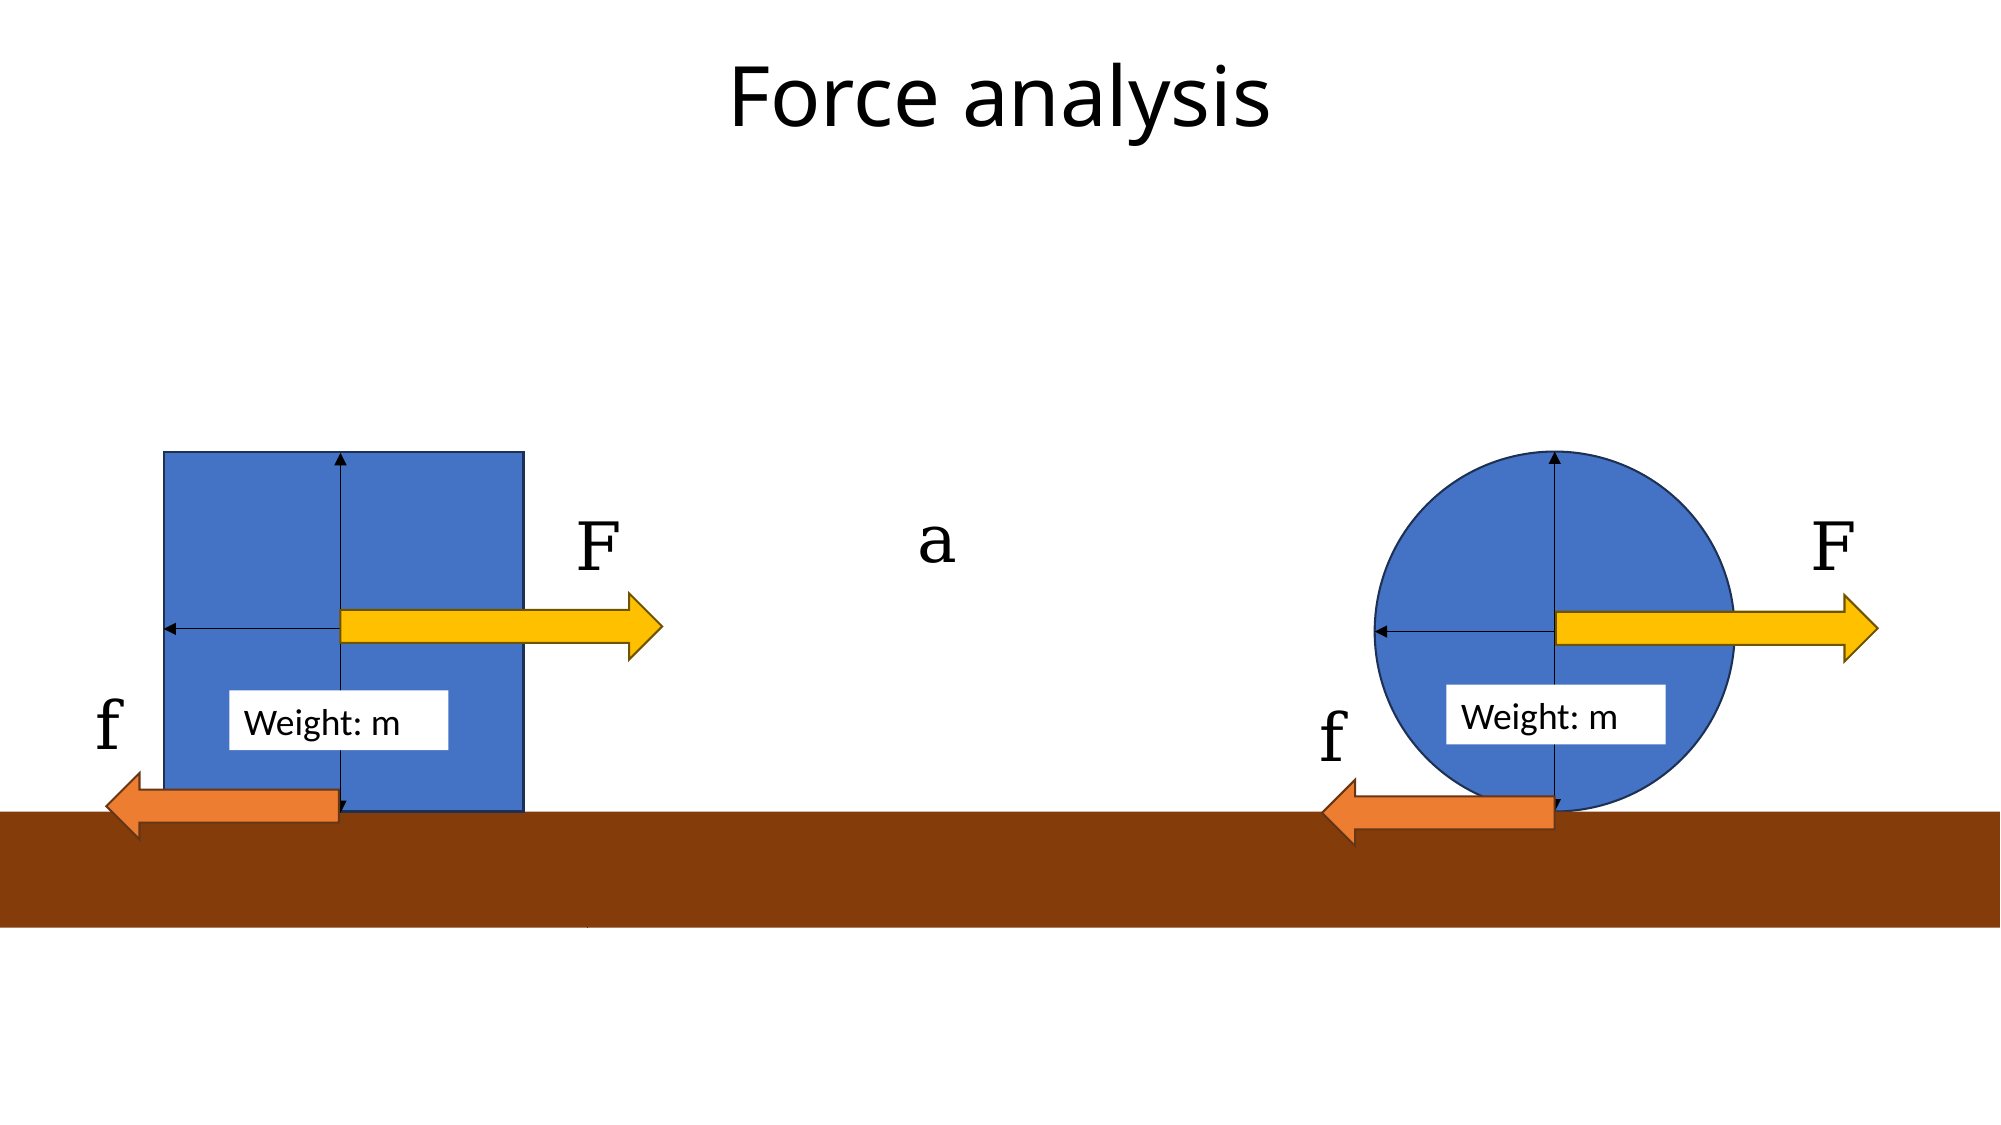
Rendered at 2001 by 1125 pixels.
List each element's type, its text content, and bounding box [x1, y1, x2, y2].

text_box Weight: m [341, 690, 449, 751]
text_box [1320, 783, 1556, 849]
text_box [341, 644, 525, 813]
text_box [341, 591, 664, 663]
text_box f [80, 675, 221, 771]
text_box [1735, 592, 1880, 664]
text_box [163, 451, 525, 628]
text_box Force analysis [564, 35, 1436, 150]
text_box f [1304, 687, 1374, 783]
text_box F [560, 495, 701, 591]
text_box Weight: m [229, 690, 340, 751]
text_box F [1795, 495, 1936, 591]
text_box [104, 771, 341, 842]
text_box [163, 629, 340, 788]
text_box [1374, 451, 1735, 812]
text_box [0, 811, 2000, 929]
